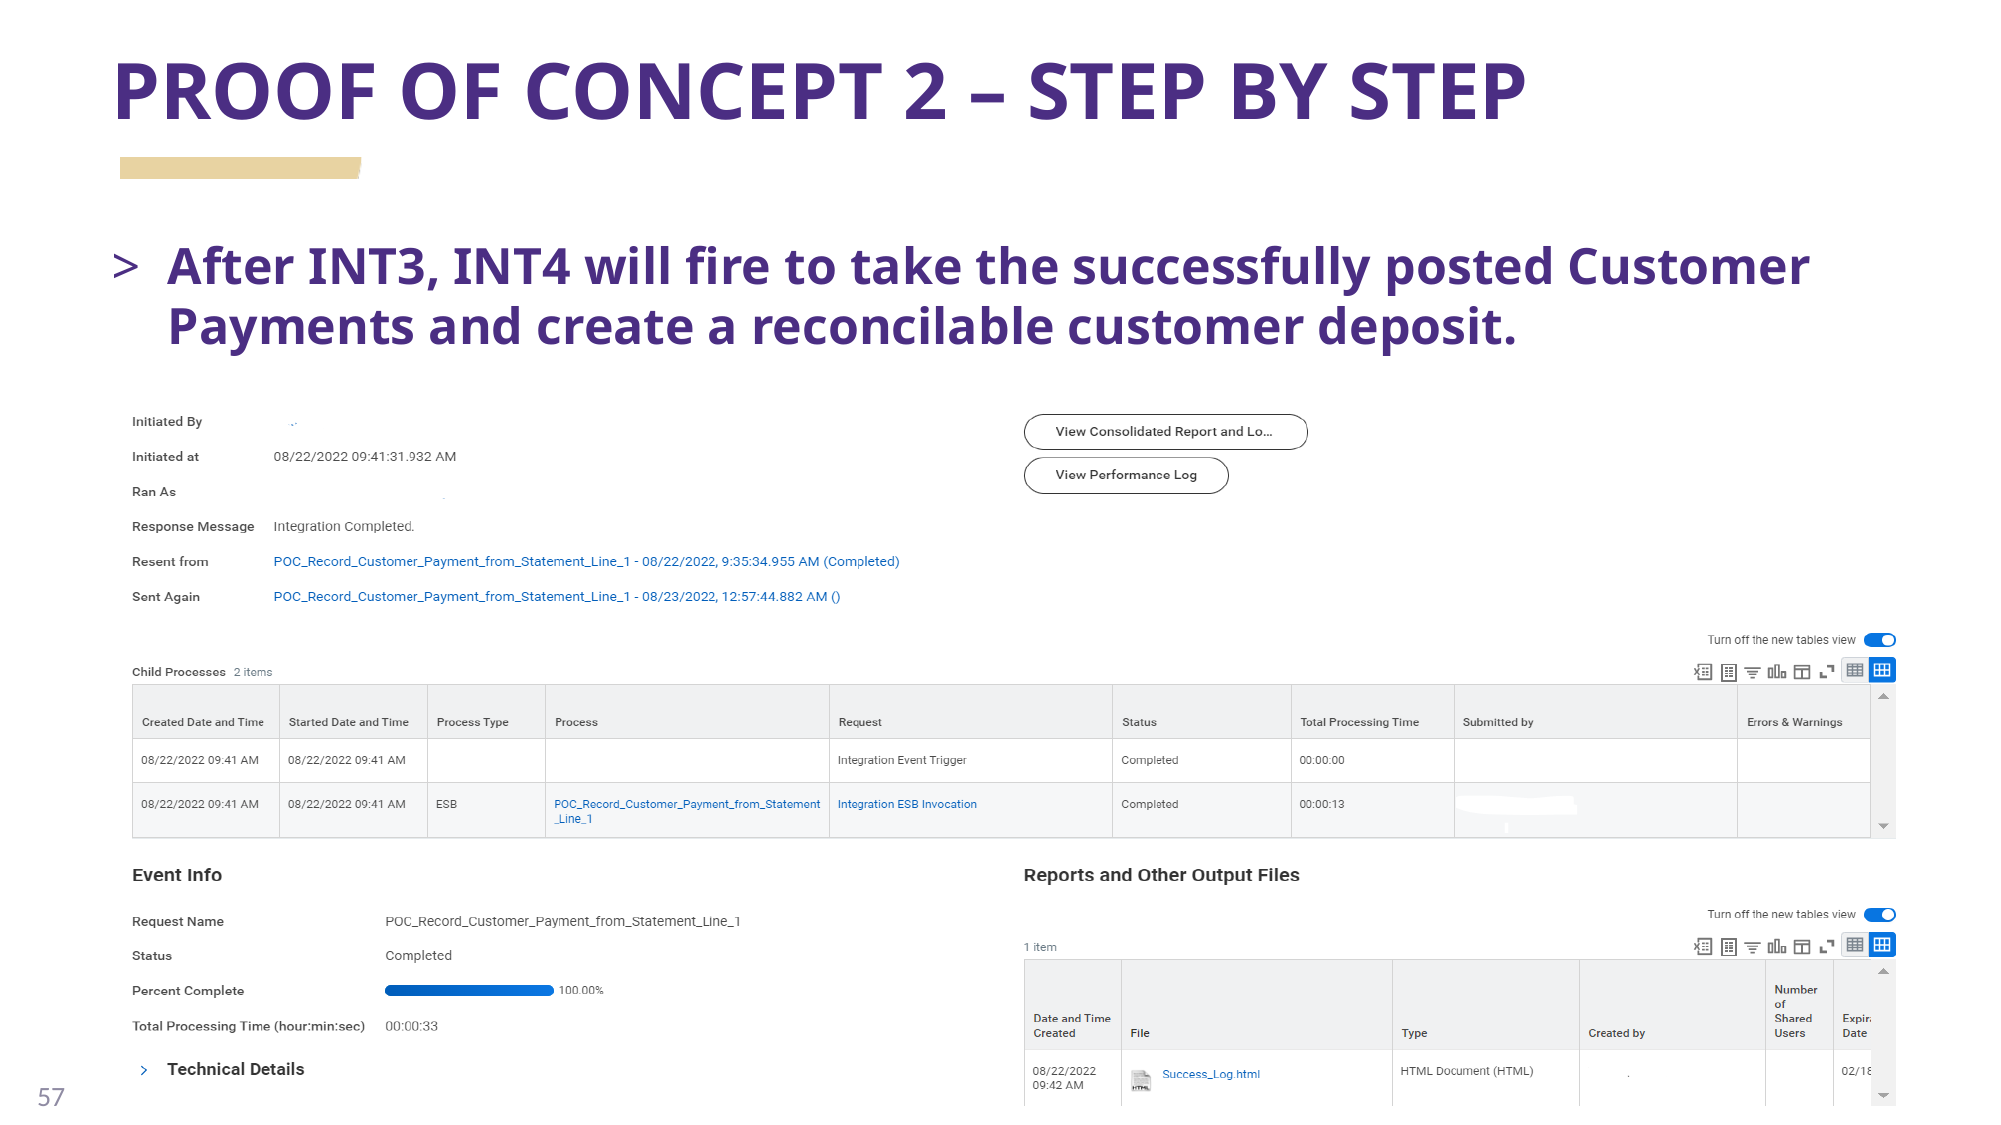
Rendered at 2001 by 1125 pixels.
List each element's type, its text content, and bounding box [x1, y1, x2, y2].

title Proof of concept 2 – step by step [96, 41, 1885, 136]
picture [112, 400, 1904, 1106]
list After INT3, INT4 will fire to take the successfully posted Customer Payments and create a reconcilable customer deposit. [96, 227, 1887, 972]
